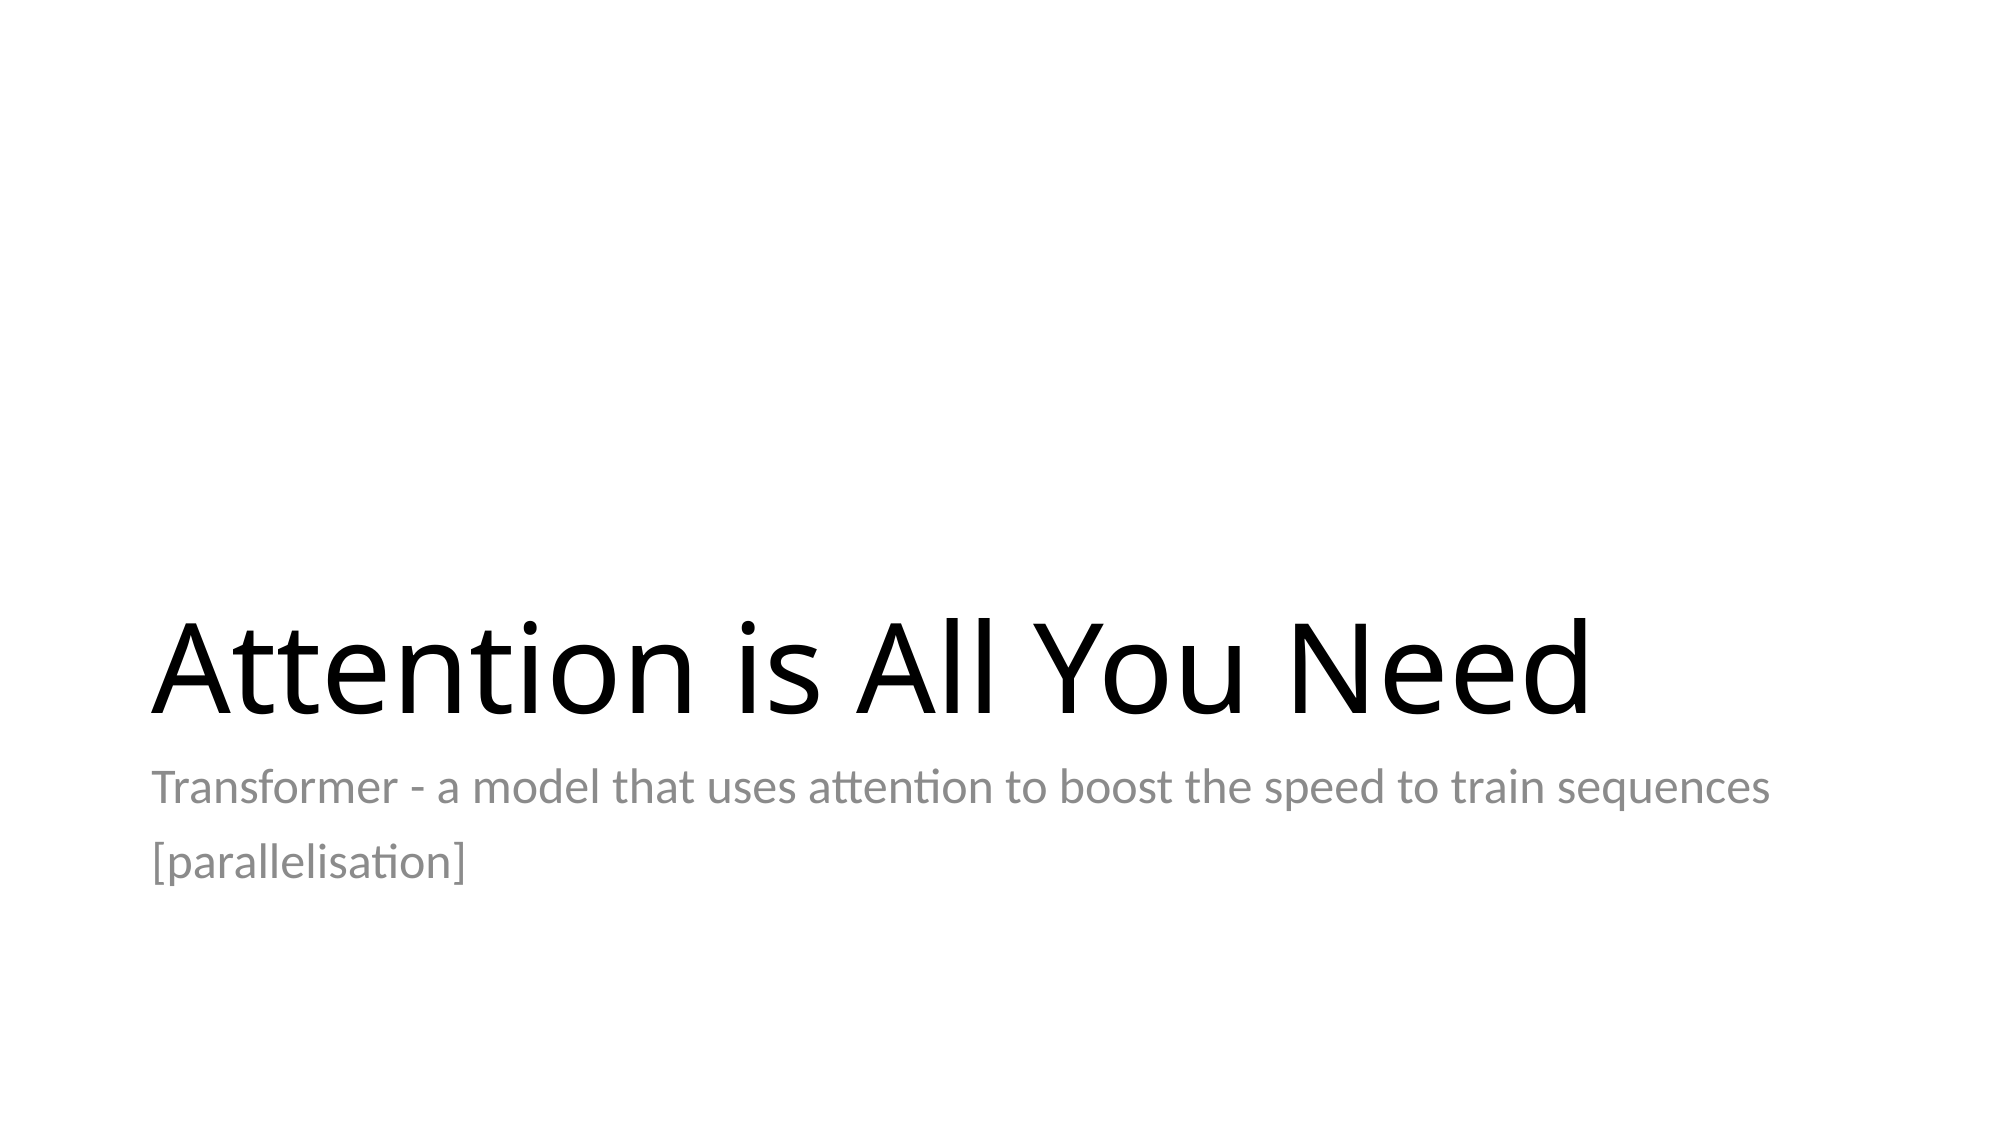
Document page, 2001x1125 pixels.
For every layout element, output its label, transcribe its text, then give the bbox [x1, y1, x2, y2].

title Attention is All You Need [136, 280, 1862, 749]
list Transformer - a model that uses attention to boost the speed to train sequences [parallelisation] [136, 752, 1862, 999]
